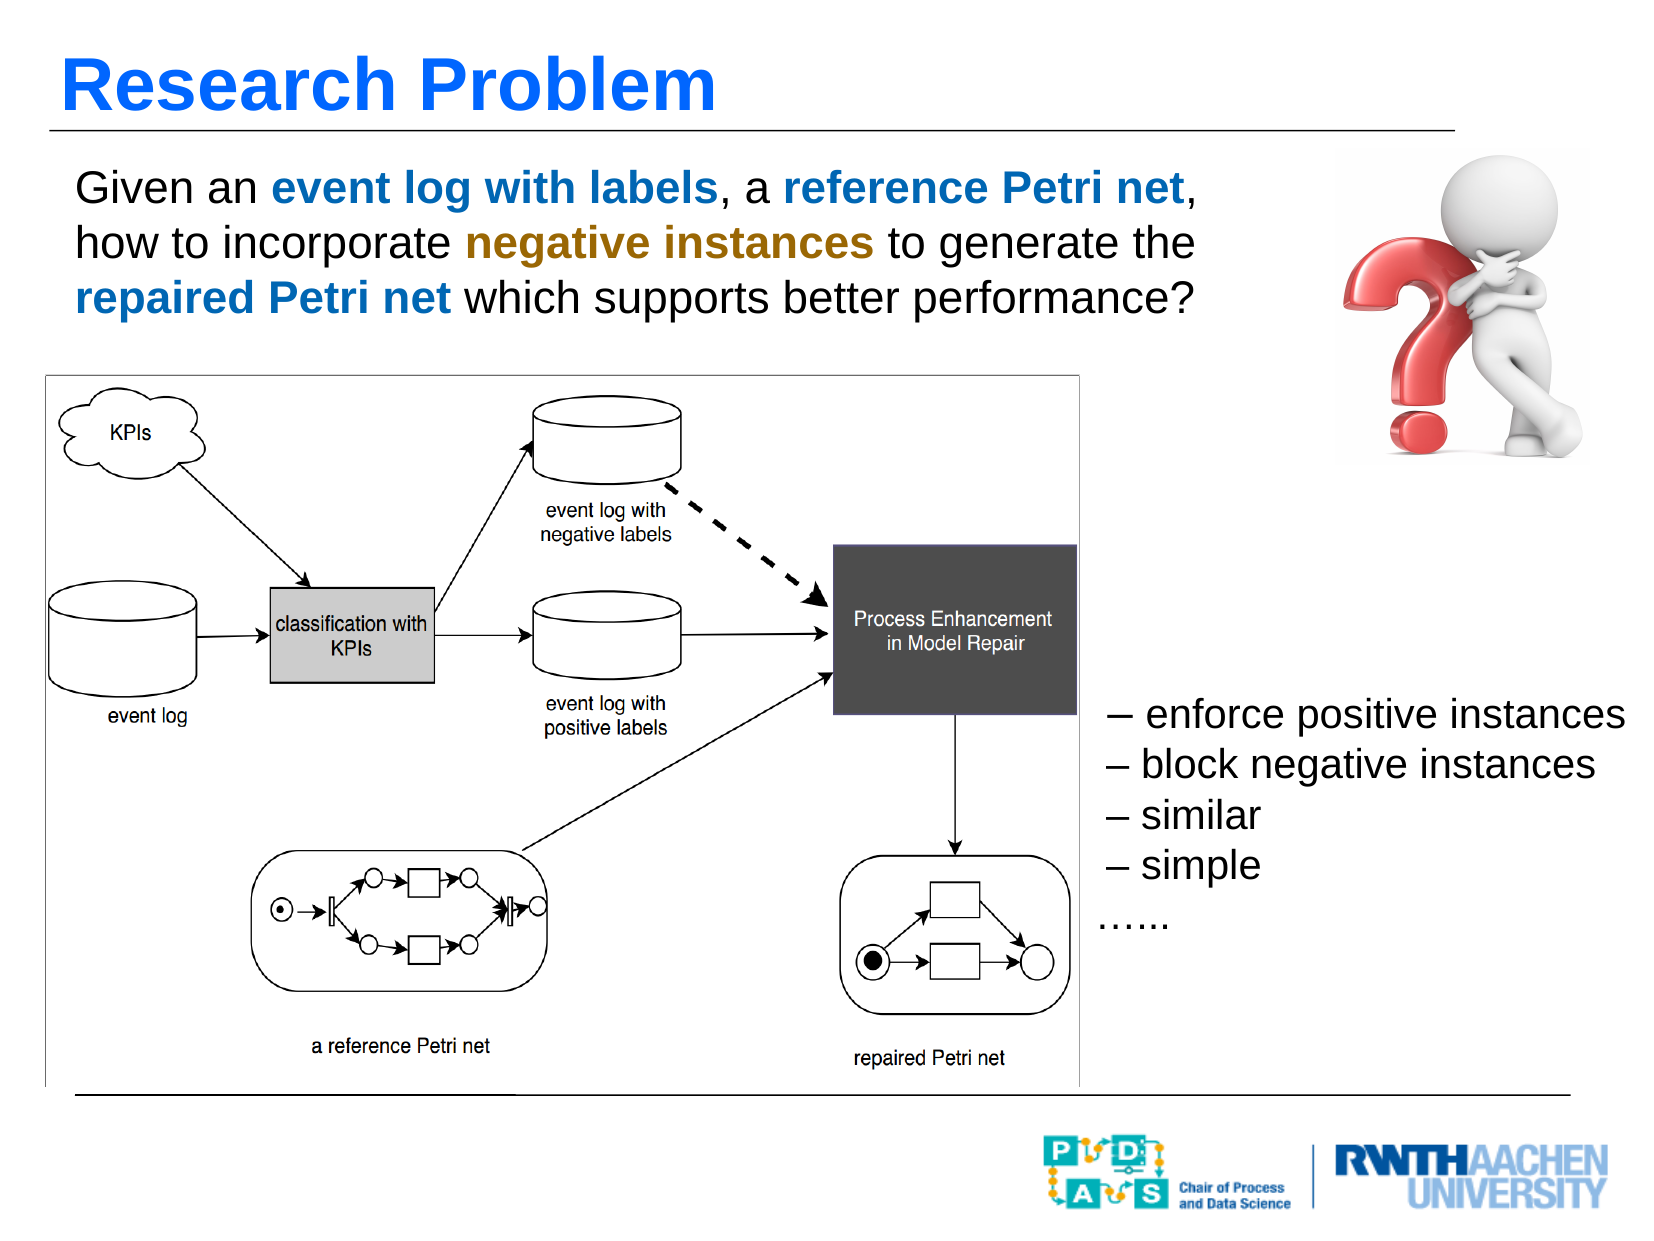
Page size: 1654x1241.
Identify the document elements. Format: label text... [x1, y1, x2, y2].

picture [1334, 148, 1591, 466]
picture [1005, 1090, 1647, 1241]
text_box Given an event log with labels, a reference Petri net, how to incorporate negative instances to generate the repaired Petri net which supports better performance? [60, 149, 1269, 417]
text_box Research Problem [60, 30, 1549, 131]
text_box – enforce positive instances – block negative instances – similar – simple …... [1085, 675, 1654, 927]
picture [44, 374, 1081, 1087]
